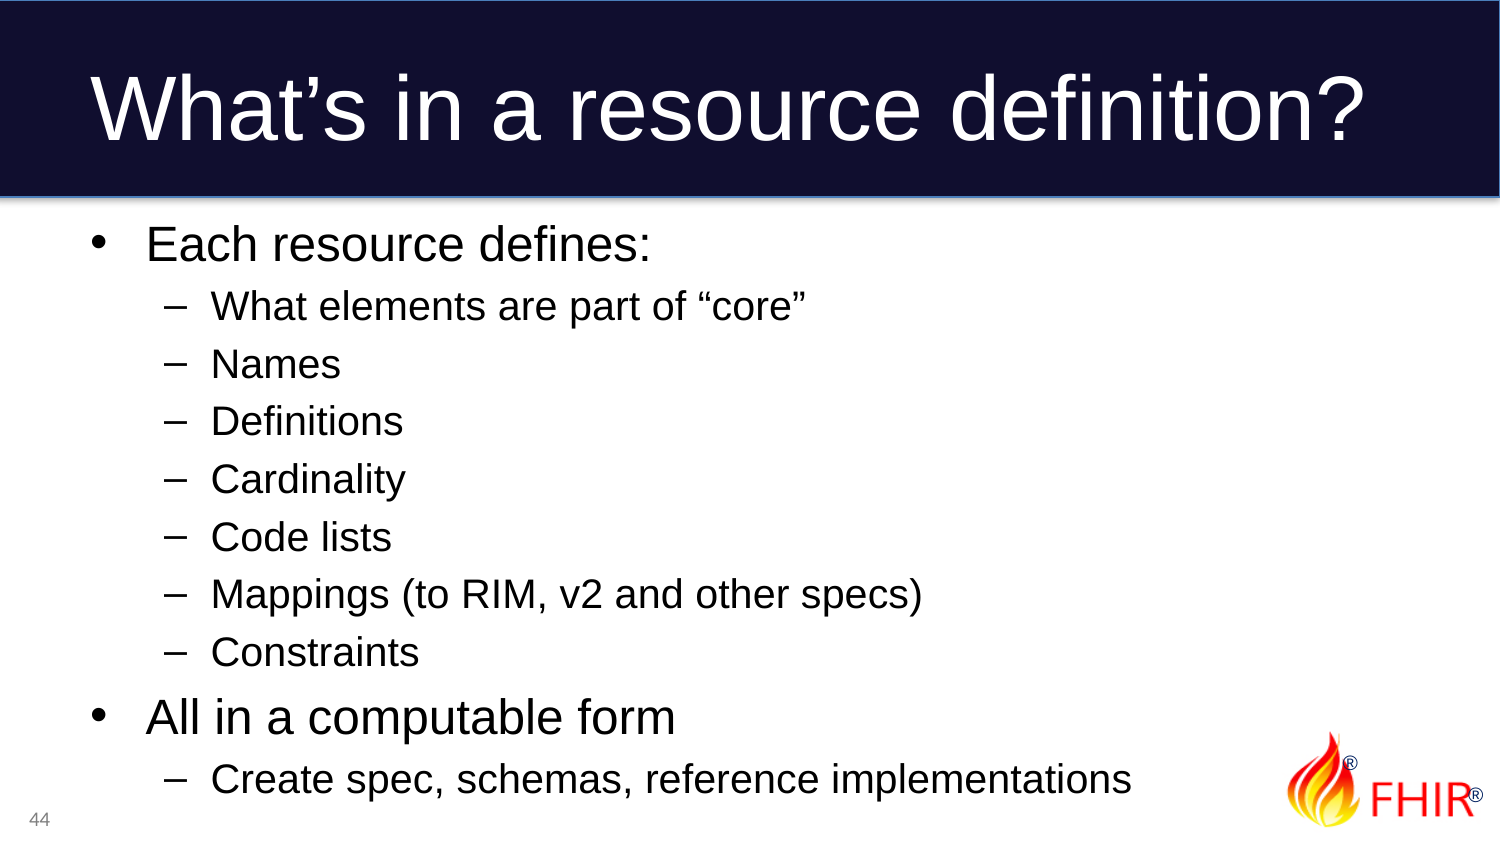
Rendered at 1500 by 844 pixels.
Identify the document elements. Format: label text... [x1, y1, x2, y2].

picture [1279, 726, 1481, 833]
list Each resource defines: What elements are part of “core” Names Definitions Cardinality Code lists Mappings (to RIM, v2 and other specs) Constraints All in a computable form Create spec, schemas, reference implementations [75, 204, 1425, 810]
title What’s in a resource definition? [75, 33, 1425, 175]
